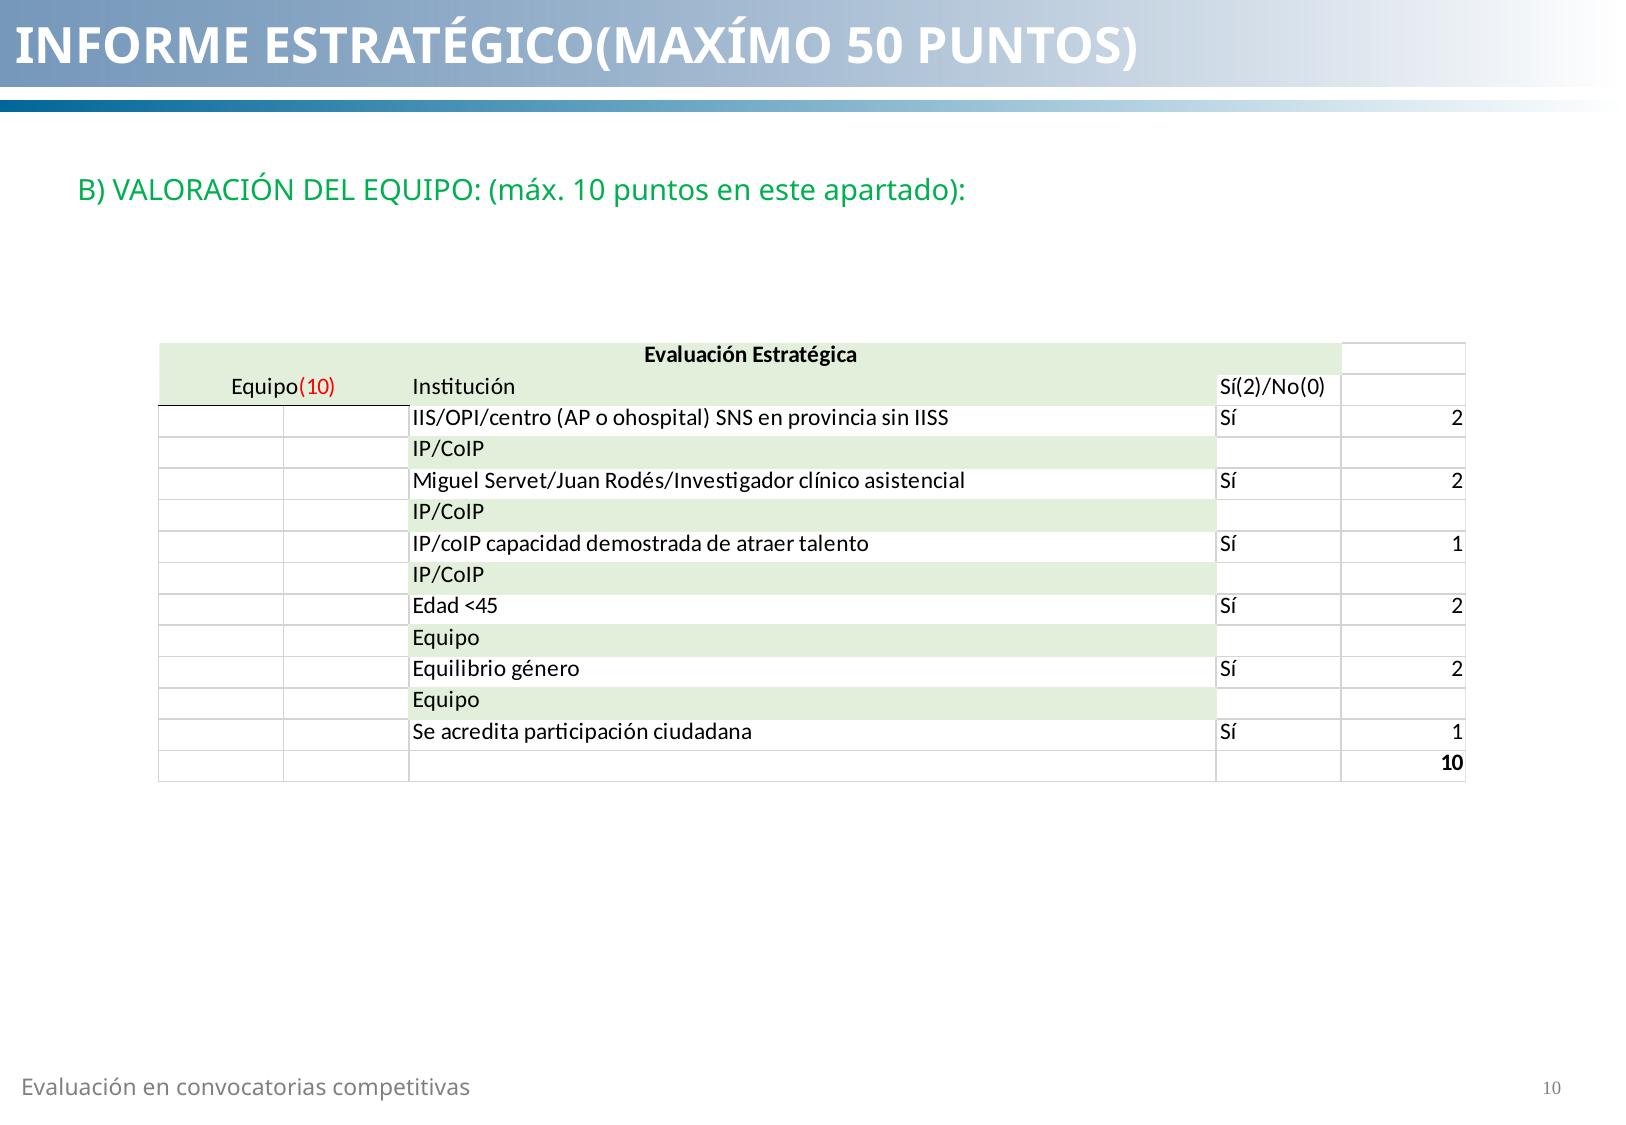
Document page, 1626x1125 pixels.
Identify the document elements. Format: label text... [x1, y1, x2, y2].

list B) VALORACIÓN DEL EQUIPO: (máx. 10 puntos en este apartado): [62, 163, 1580, 1041]
picture [157, 341, 1468, 783]
footer Evaluación en convocatorias competitivas [6, 1065, 1503, 1121]
title INFORME ESTRATÉGICO(MAXÍMO 50 PUNTOS) [0, 0, 1400, 88]
